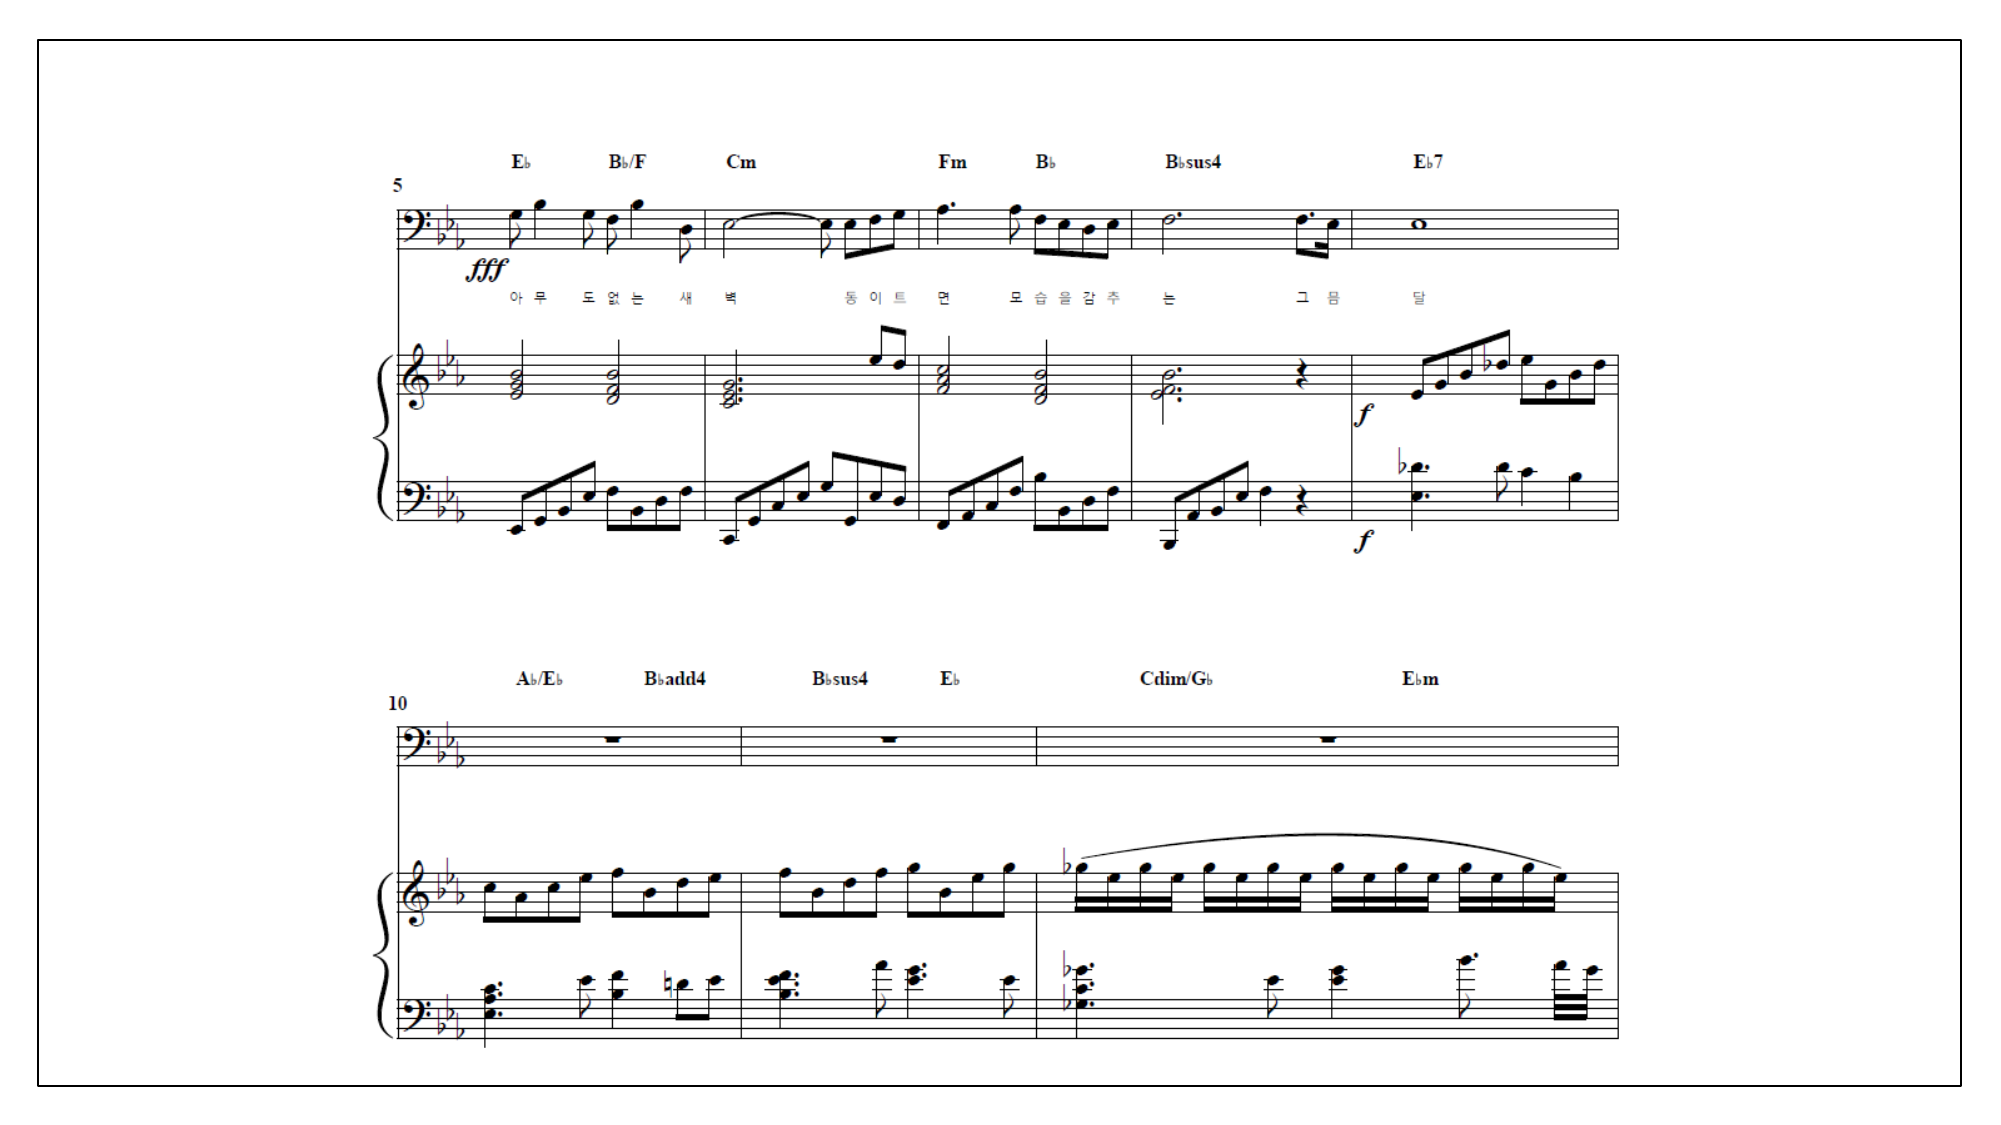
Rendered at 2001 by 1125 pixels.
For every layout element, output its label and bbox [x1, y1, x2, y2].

picture [353, 131, 1644, 1073]
